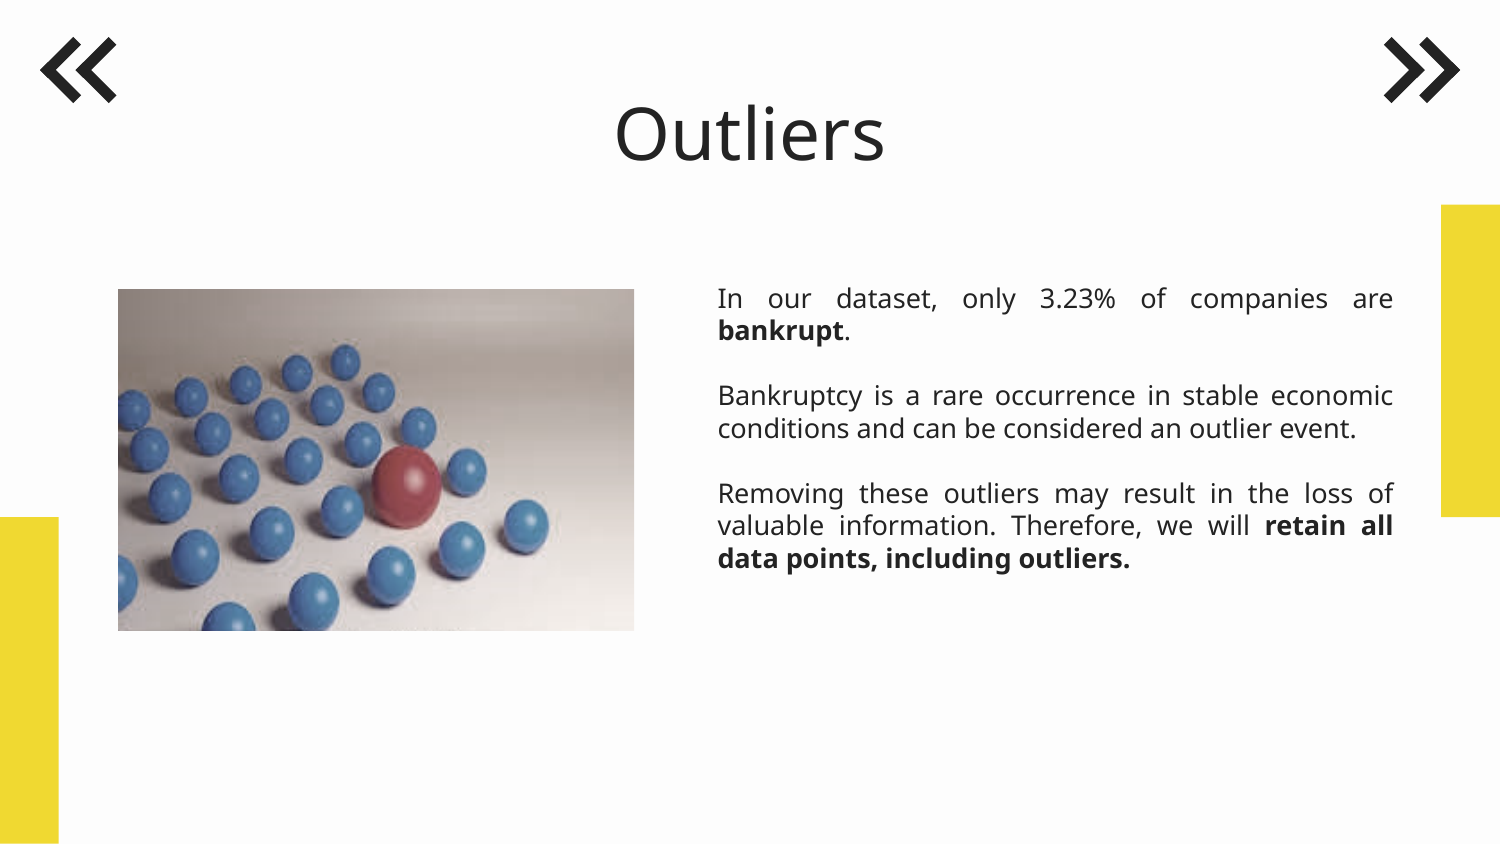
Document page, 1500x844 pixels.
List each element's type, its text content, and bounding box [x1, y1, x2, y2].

title Outliers [118, 72, 1382, 167]
text_box In our dataset, only 3.23% of companies are bankrupt. Bankruptcy is a rare occurrence in stable economic conditions and can be considered an outlier event. Removing these outliers may result in the loss of valuable information. Therefore, we will retain all data points, including outliers. [677, 266, 1409, 578]
picture [117, 288, 635, 631]
